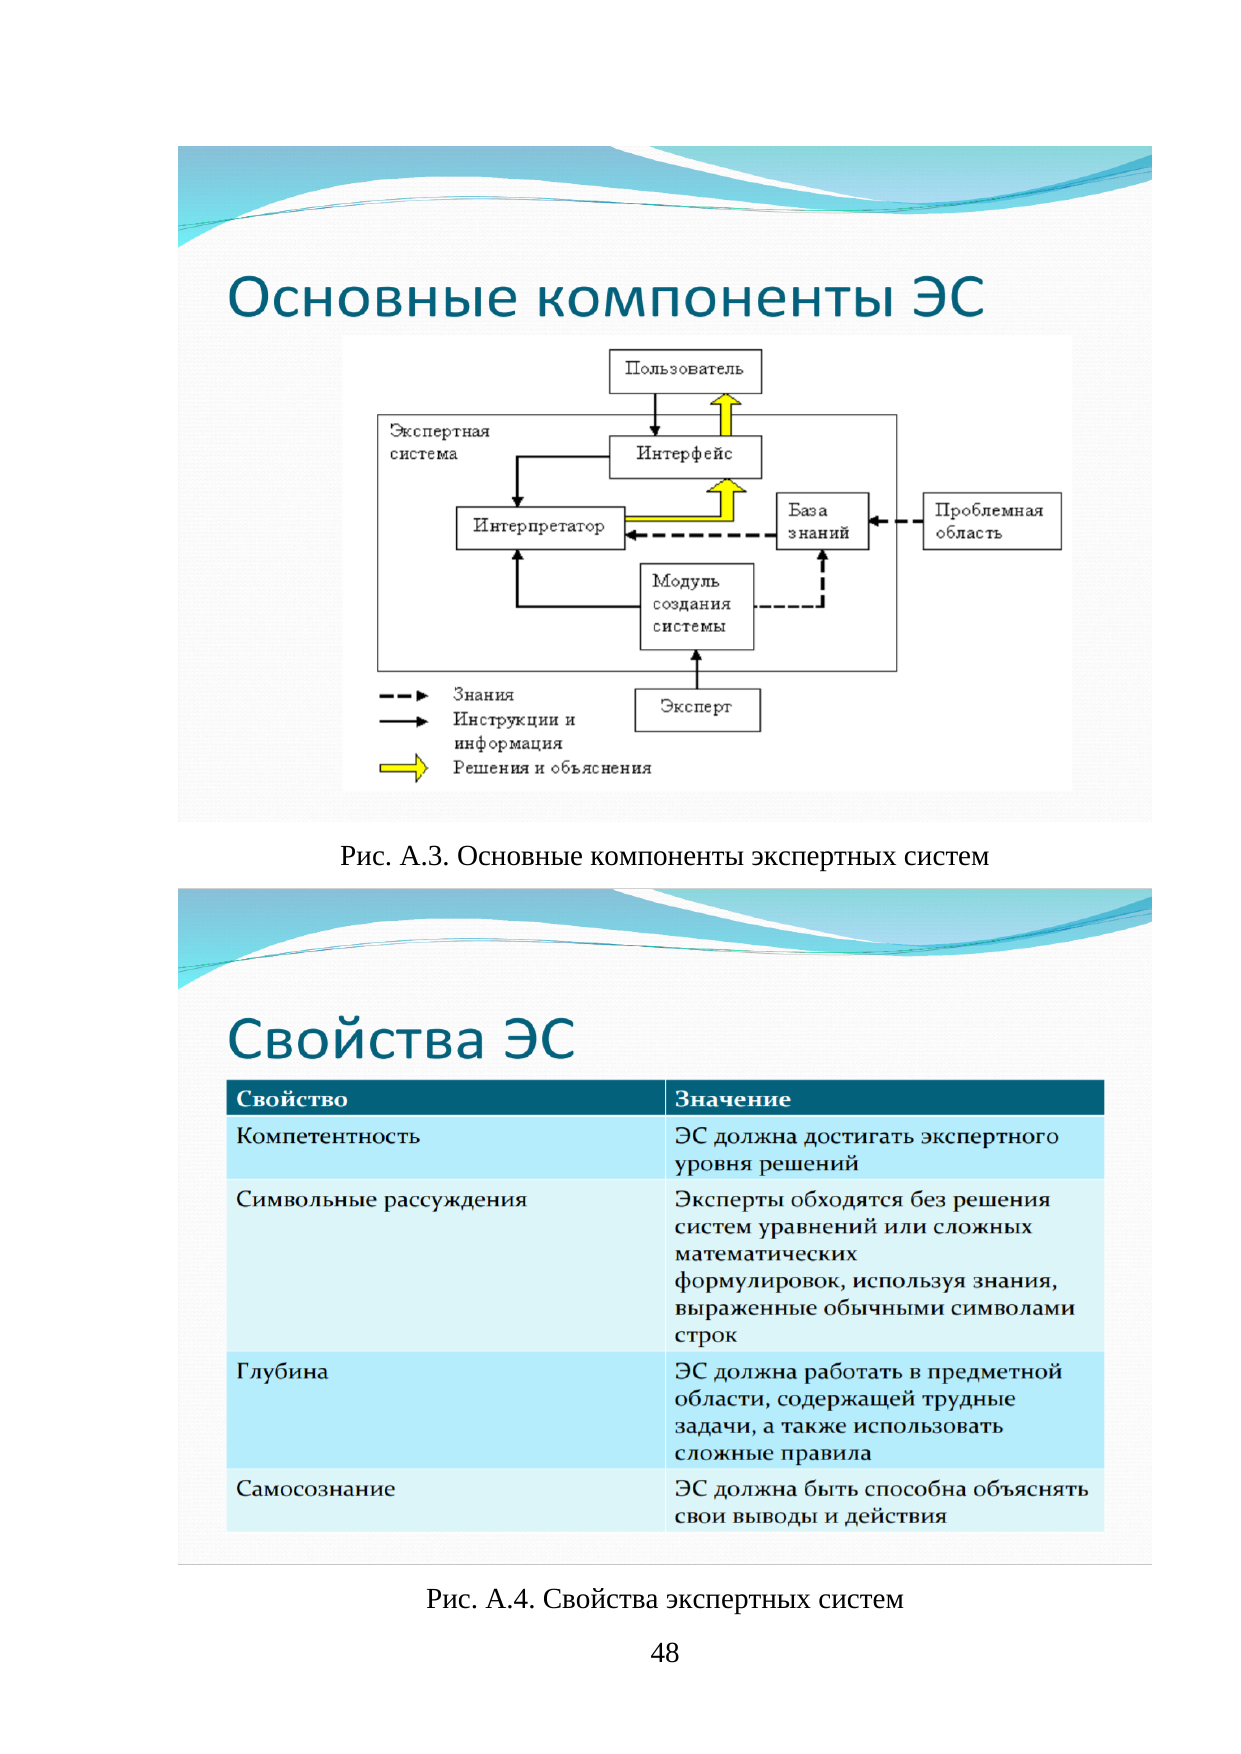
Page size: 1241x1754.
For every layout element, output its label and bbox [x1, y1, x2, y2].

picture [178, 146, 1152, 822]
picture [178, 888, 1152, 1565]
